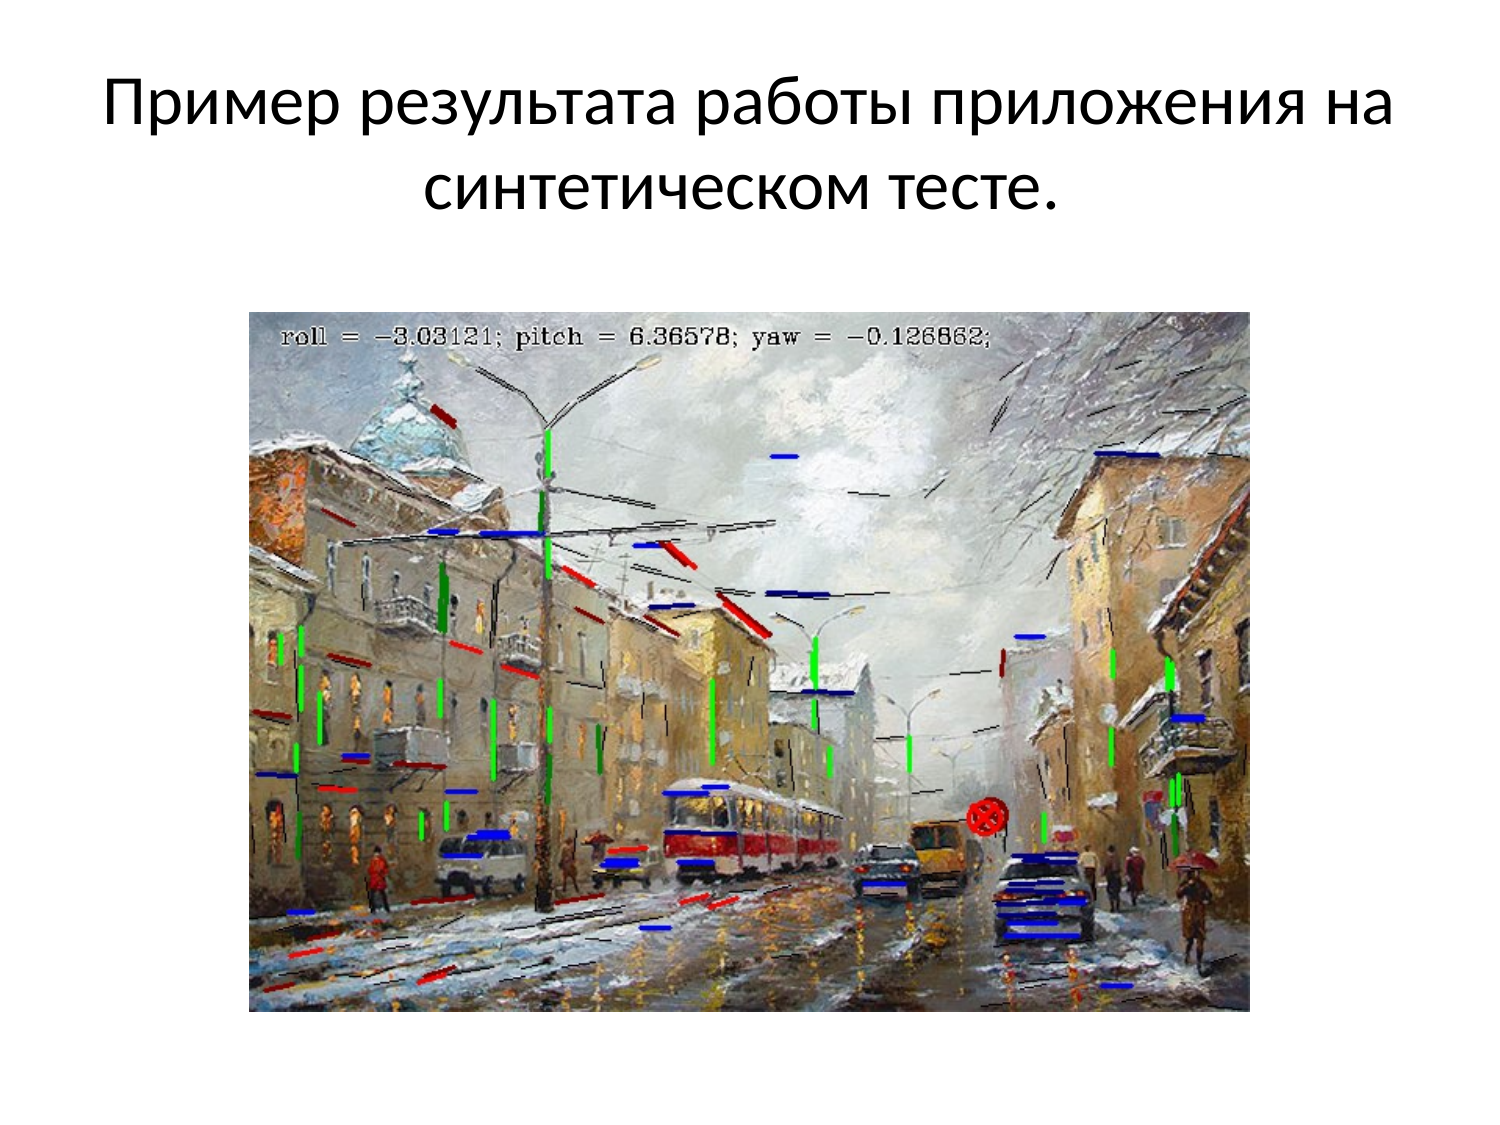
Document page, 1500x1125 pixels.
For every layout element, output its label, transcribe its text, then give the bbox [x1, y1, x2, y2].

title Пример результата работы приложения на синтетическом тесте. [75, 45, 1425, 233]
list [249, 312, 1251, 1012]
